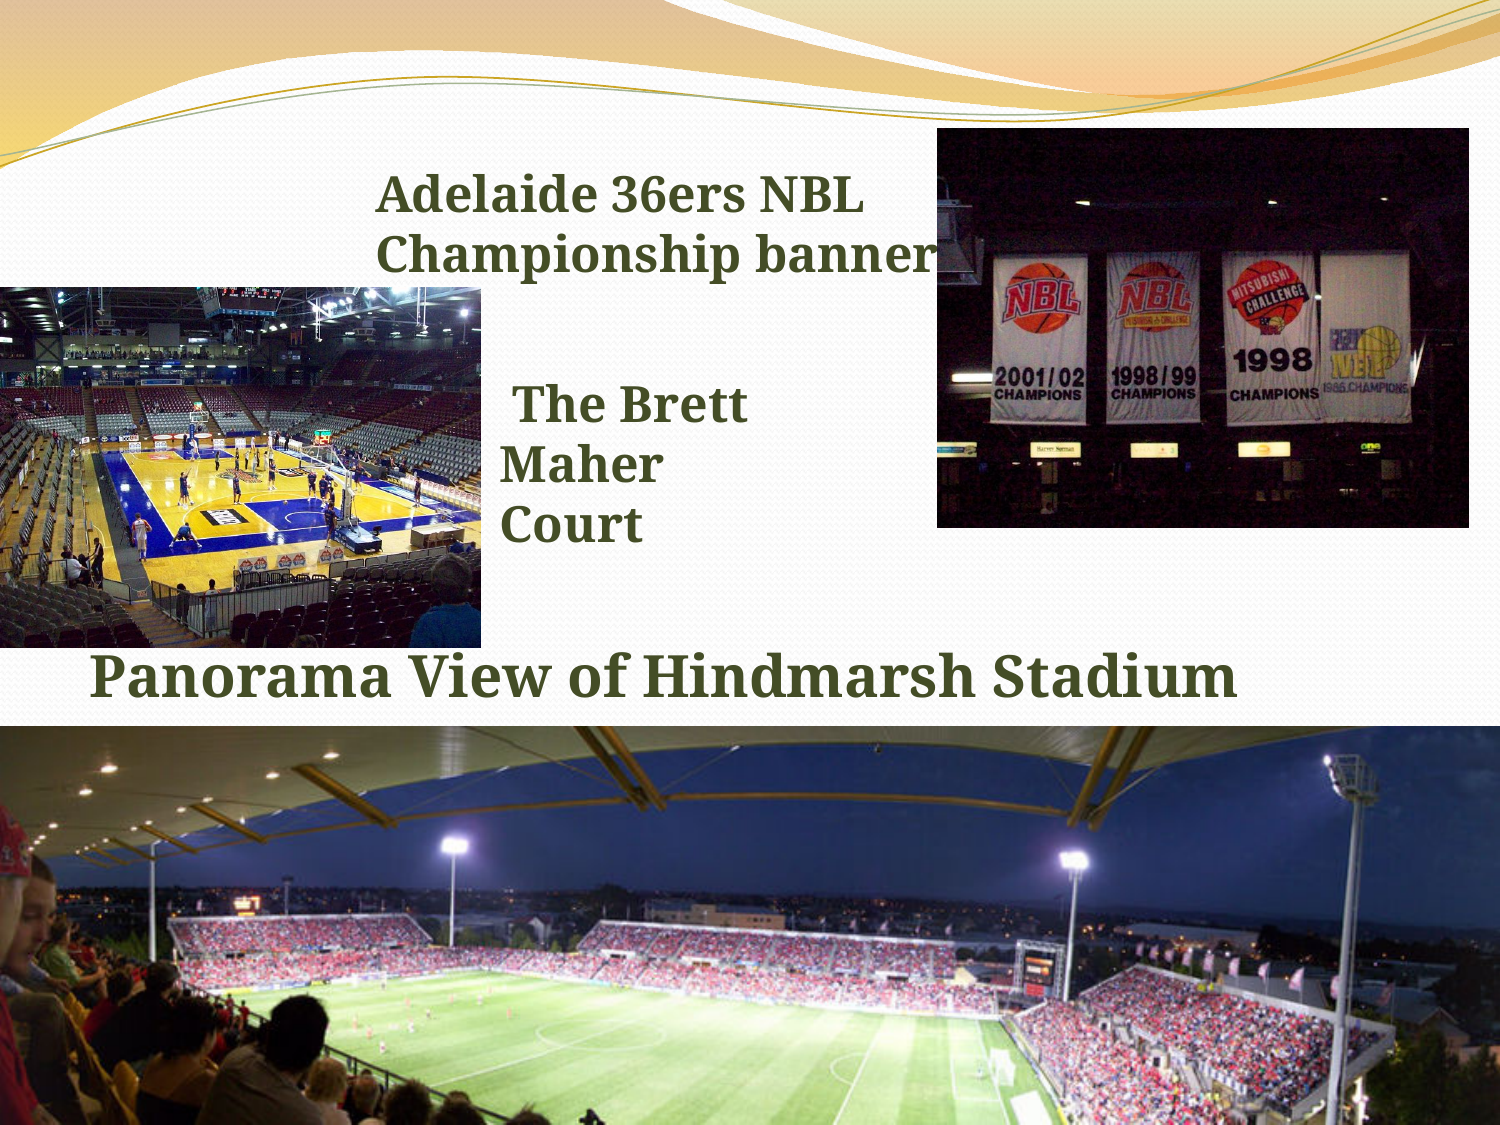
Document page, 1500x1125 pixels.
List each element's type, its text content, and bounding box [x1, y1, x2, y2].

picture [937, 128, 1469, 528]
list The Brett Maher Court [492, 328, 809, 598]
list Panorama View of Hindmarsh Stadium [82, 609, 1407, 725]
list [0, 286, 481, 648]
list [0, 726, 1500, 1125]
title Adelaide 36ers NBL Championship banners [375, 117, 1015, 283]
